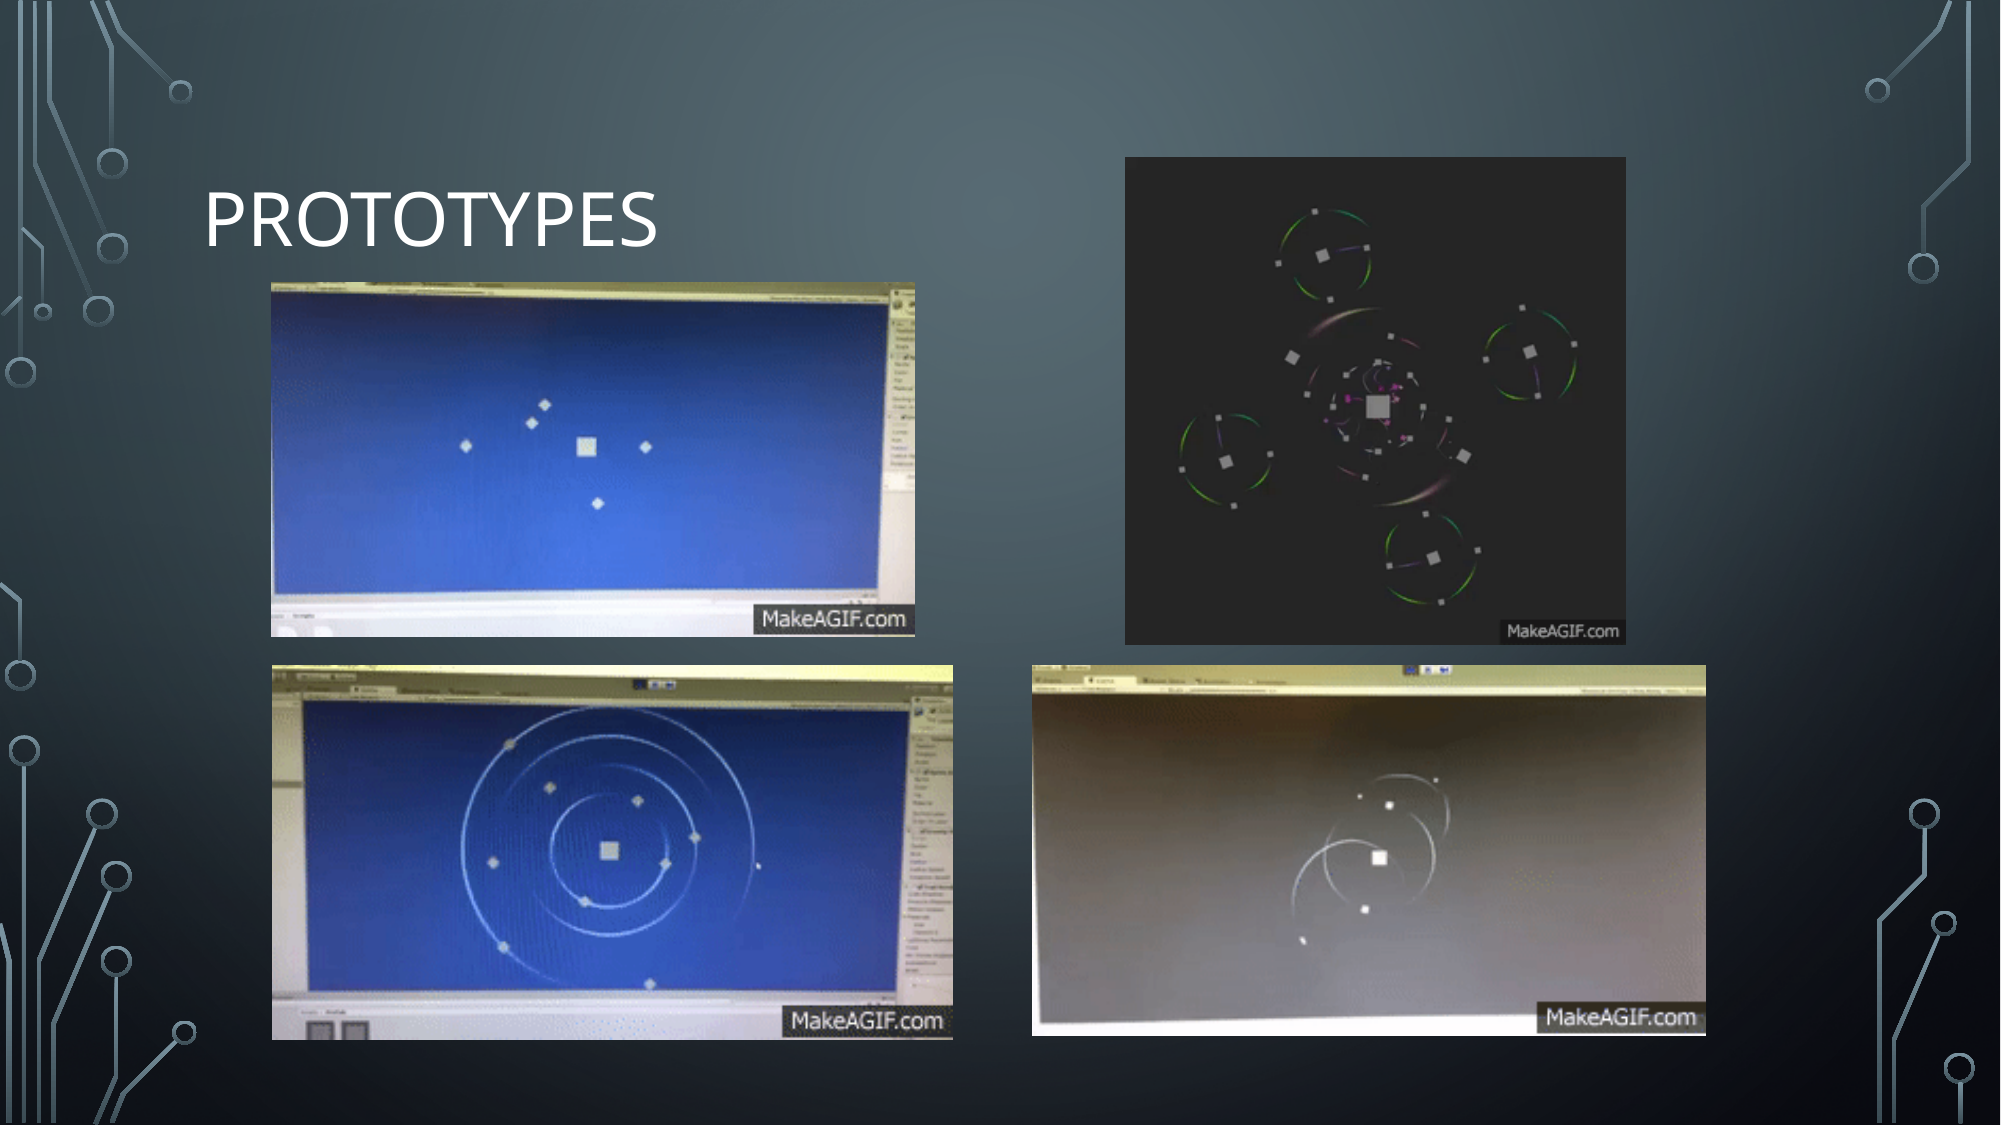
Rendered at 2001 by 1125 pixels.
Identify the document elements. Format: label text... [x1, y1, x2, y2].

picture [1032, 664, 1706, 1036]
picture [271, 282, 915, 637]
picture [1125, 157, 1626, 646]
picture [272, 664, 954, 1040]
title Prototypes [187, 101, 1813, 344]
